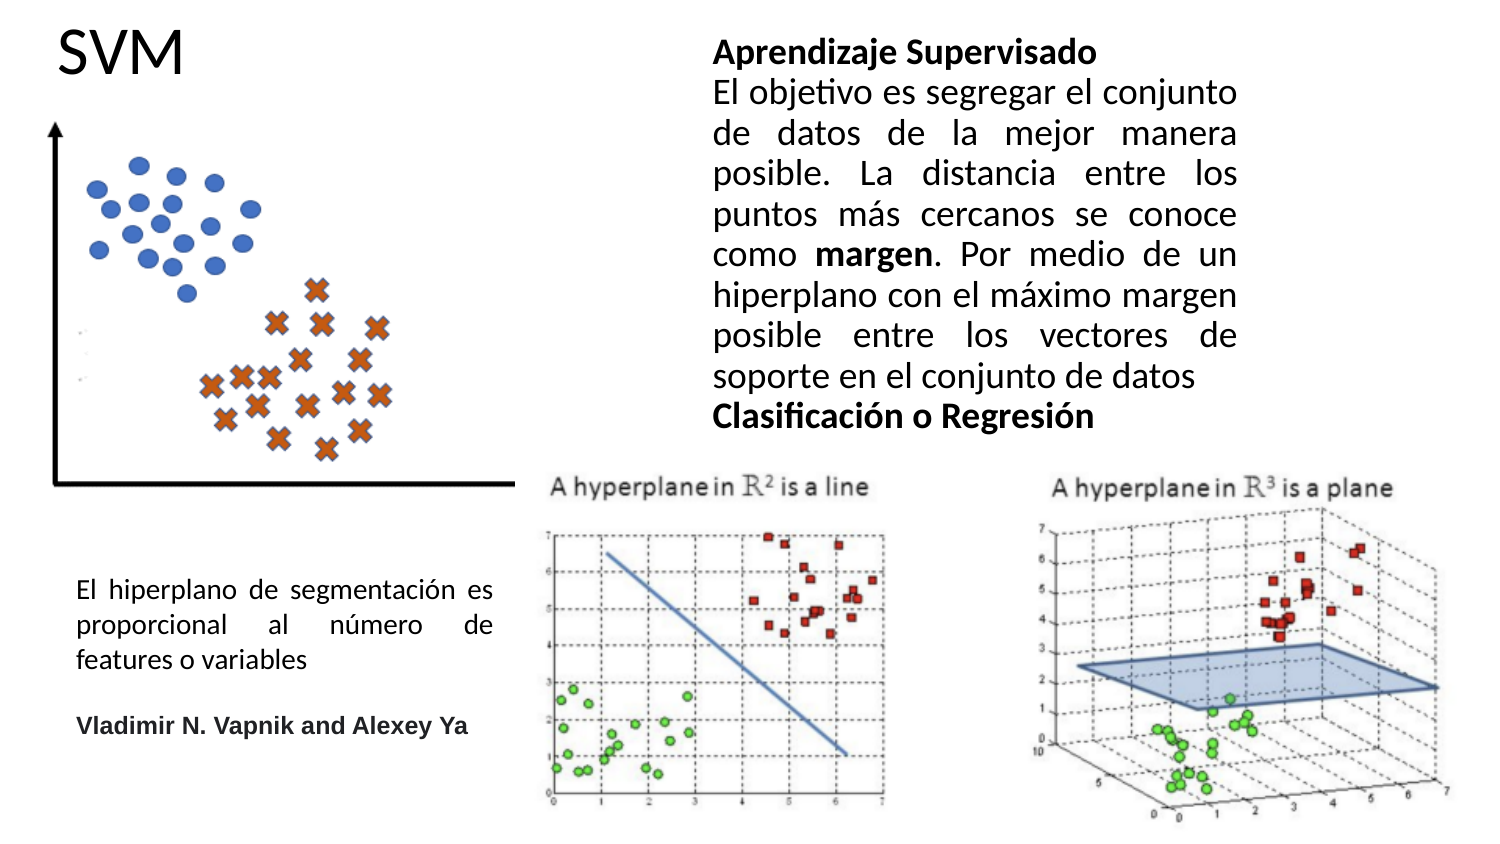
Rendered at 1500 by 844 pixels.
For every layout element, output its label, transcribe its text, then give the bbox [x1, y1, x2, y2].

title SVM [42, 0, 1441, 94]
text_box El hiperplano de segmentación es proporcional al número de features o variables Vladimir N. Vapnik and Alexey Ya [60, 555, 509, 755]
picture [19, 86, 1500, 844]
list Aprendizaje Supervisado El objetivo es segregar el conjunto de datos de la mejor manera posible. La distancia entre los puntos más cercanos se conoce como margen. Por medio de un hiperplano con el máximo margen posible entre los vectores de soporte en el conjunto de datos Clasificación o Regresión [697, 17, 1254, 439]
